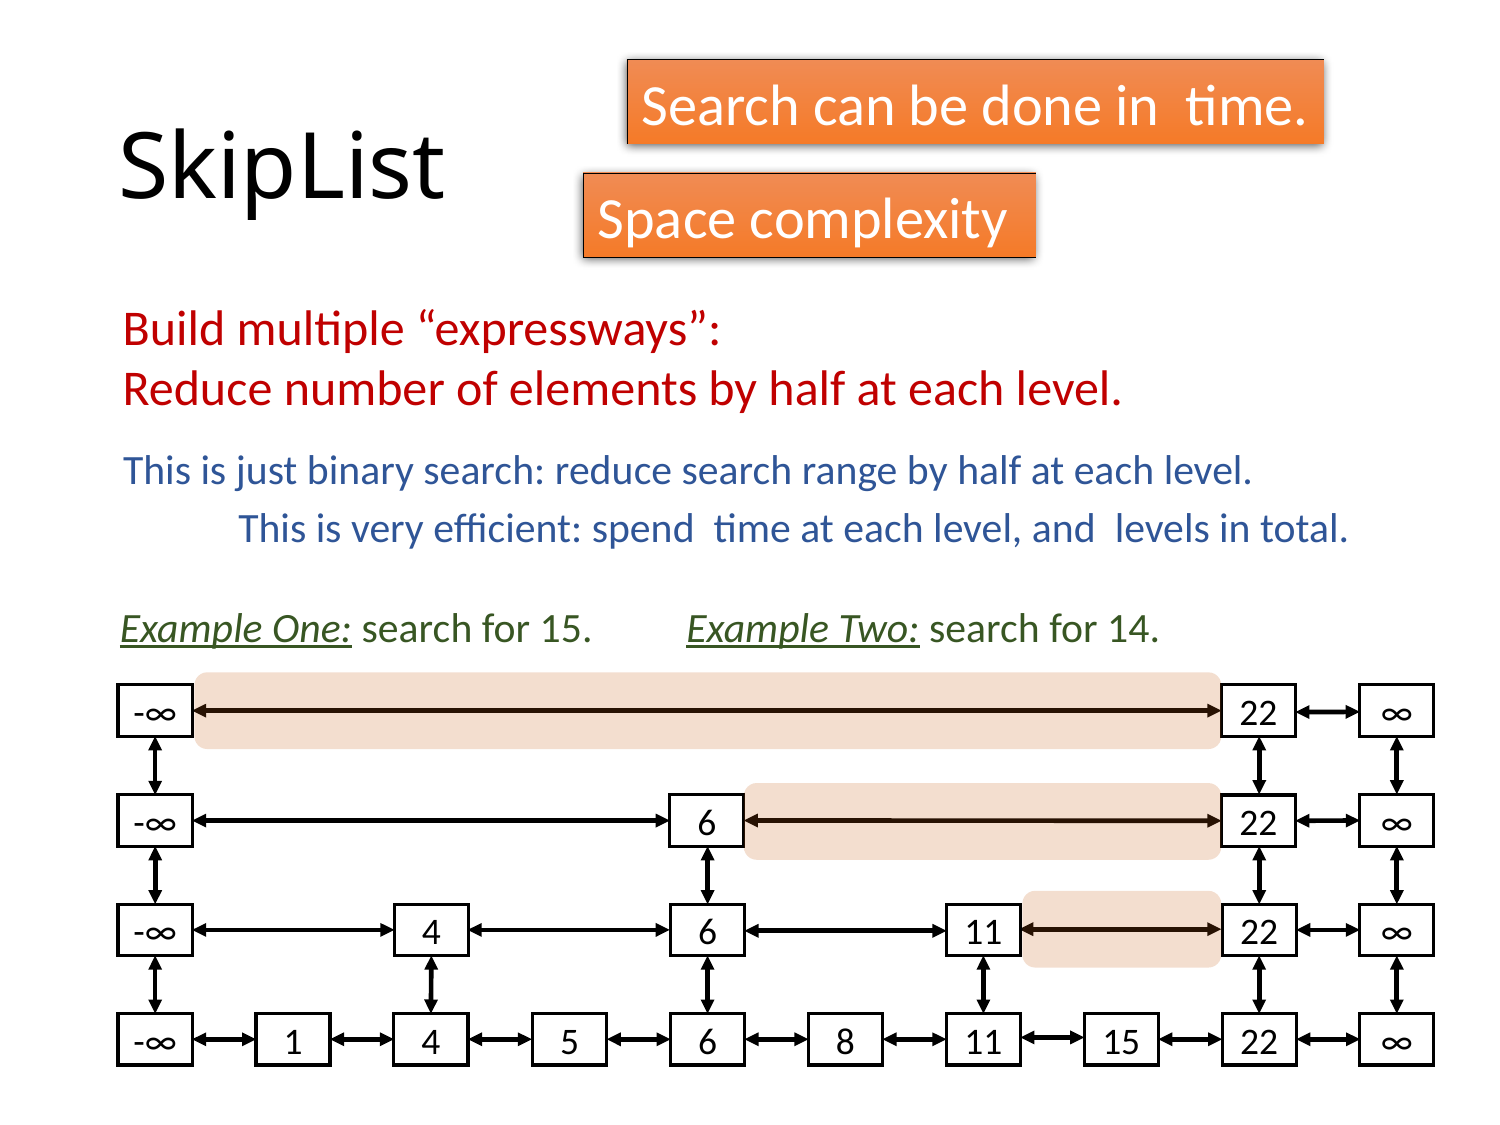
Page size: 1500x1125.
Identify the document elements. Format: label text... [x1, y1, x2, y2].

text_box Build multiple “expressways”: Reduce number of elements by half at each level. [107, 287, 1139, 423]
text_box [193, 671, 1223, 751]
text_box 8 [807, 1012, 883, 1066]
text_box -∞ [117, 1012, 193, 1066]
text_box 6 [669, 903, 746, 957]
text_box -∞ [117, 684, 193, 737]
text_box This is just binary search: reduce search range by half at each level. [108, 435, 1269, 500]
text_box 22 [1223, 903, 1297, 957]
text_box 11 [945, 903, 1021, 957]
text_box 22 [1223, 794, 1296, 848]
text_box -∞ [117, 903, 193, 957]
title SkipList [103, 59, 1397, 278]
text_box 1 [255, 1012, 331, 1066]
text_box -∞ [117, 794, 193, 847]
text_box ∞ [1359, 684, 1435, 737]
text_box 15 [1083, 1012, 1159, 1066]
text_box 4 [393, 1012, 469, 1066]
text_box ∞ [1359, 903, 1435, 957]
text_box 6 [669, 794, 742, 847]
text_box 6 [669, 1012, 746, 1066]
text_box 4 [393, 903, 469, 957]
text_box 5 [532, 1012, 608, 1066]
text_box ∞ [1359, 1012, 1435, 1066]
text_box [742, 781, 1223, 861]
text_box Example One: search for 15. [104, 593, 608, 659]
text_box ∞ [1359, 794, 1435, 847]
text_box Example Two: search for 14. [671, 593, 1176, 659]
text_box [1021, 889, 1223, 969]
text_box 22 [1221, 1012, 1297, 1066]
text_box 11 [945, 1012, 1021, 1066]
text_box 22 [1223, 684, 1296, 737]
